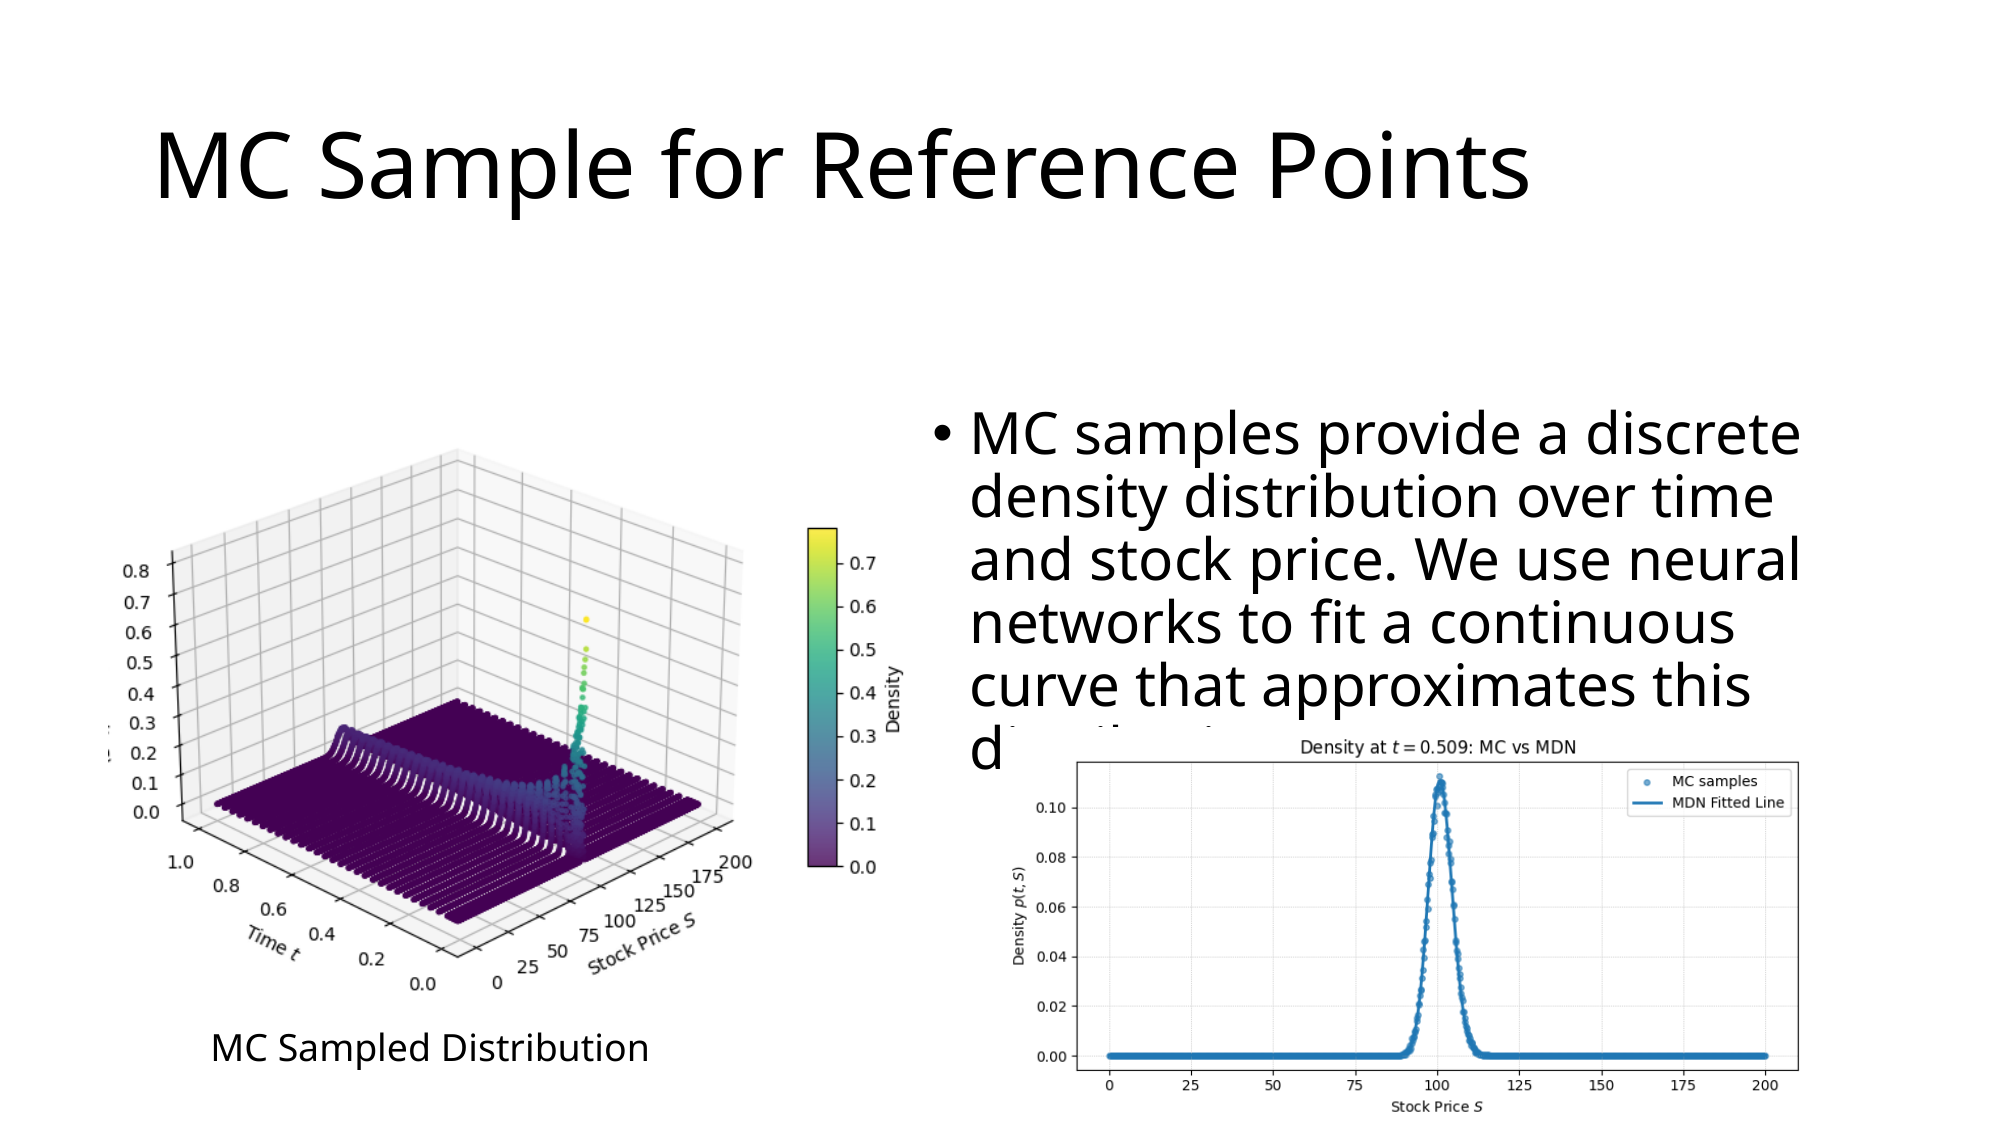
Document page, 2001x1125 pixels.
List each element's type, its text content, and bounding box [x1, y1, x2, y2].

text_box MC Sampled Distribution [195, 1019, 818, 1077]
picture [1001, 726, 1808, 1125]
picture [107, 376, 915, 1019]
title MC Sample for Reference Points [137, 59, 1863, 278]
list MC samples provide a discrete density distribution over time and stock price. We use neural networks to fit a continuous curve that approximates this distribution. [917, 396, 1892, 1017]
